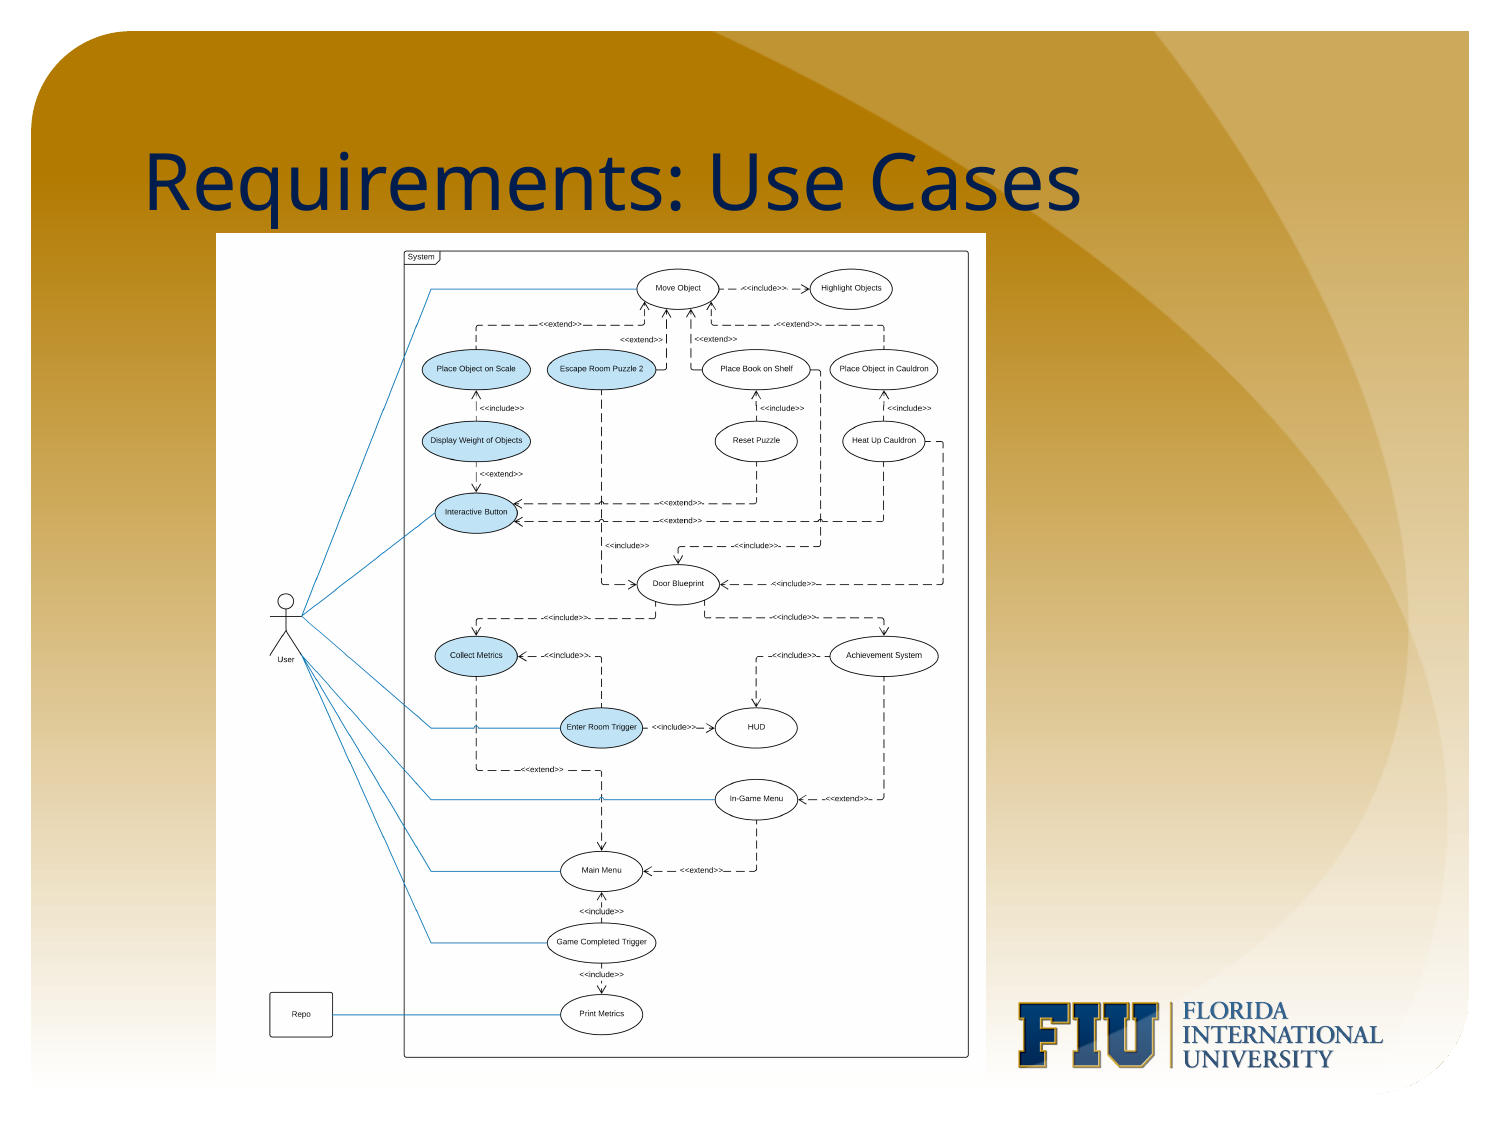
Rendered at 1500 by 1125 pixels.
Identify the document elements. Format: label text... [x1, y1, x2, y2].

title Requirements: Use Cases [127, 62, 1372, 234]
picture [24, 30, 1473, 1094]
